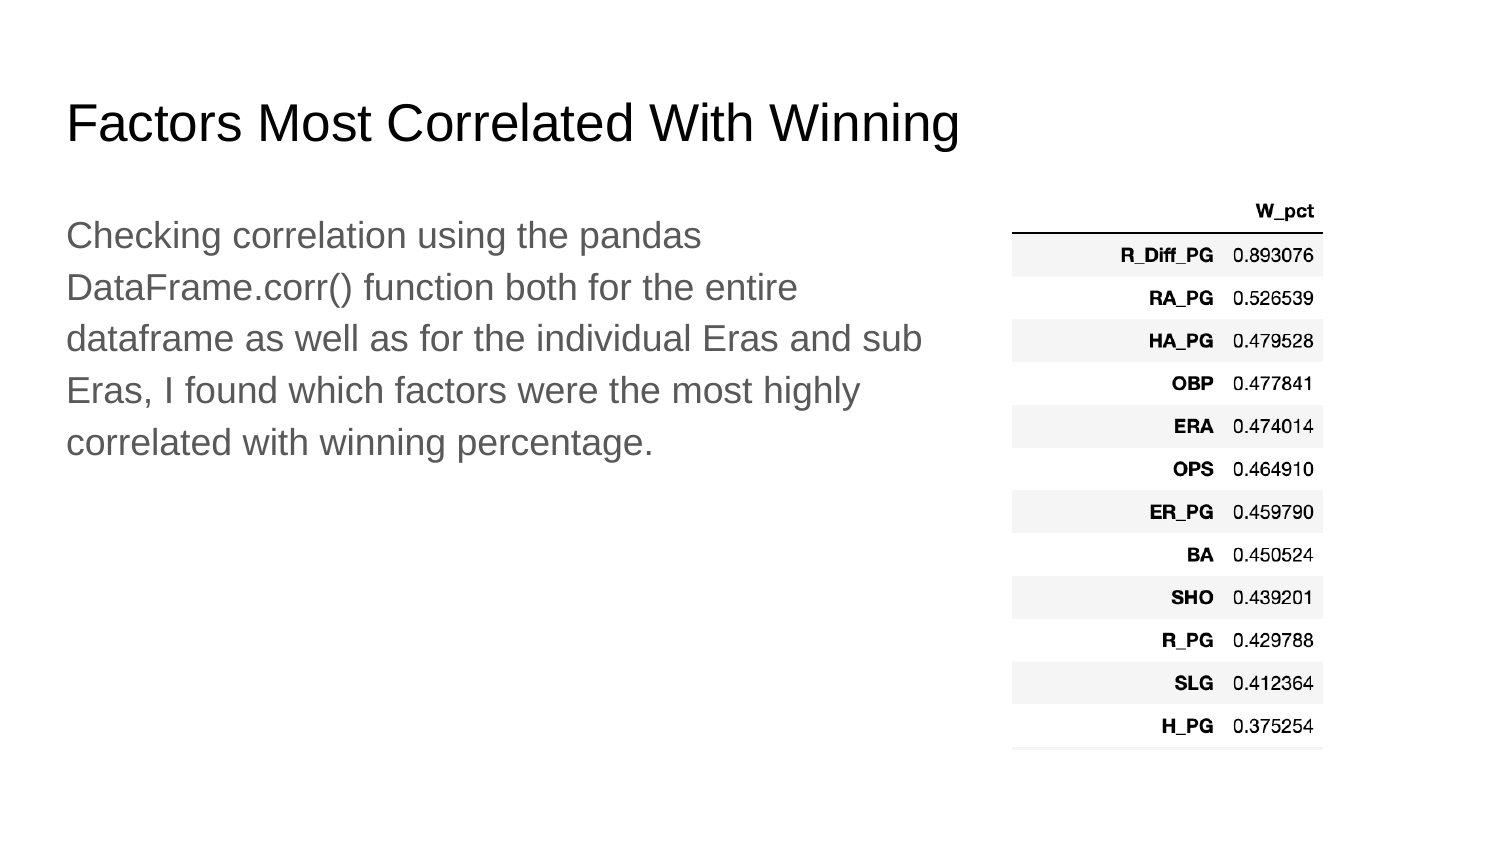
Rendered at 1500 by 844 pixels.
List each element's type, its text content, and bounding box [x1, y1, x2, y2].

picture [1011, 188, 1323, 750]
list Checking correlation using the pandas DataFrame.corr() function both for the entire dataframe as well as for the individual Eras and sub Eras, I found which factors were the most highly correlated with winning percentage. [51, 189, 939, 750]
title Factors Most Correlated With Winning [51, 72, 1449, 167]
